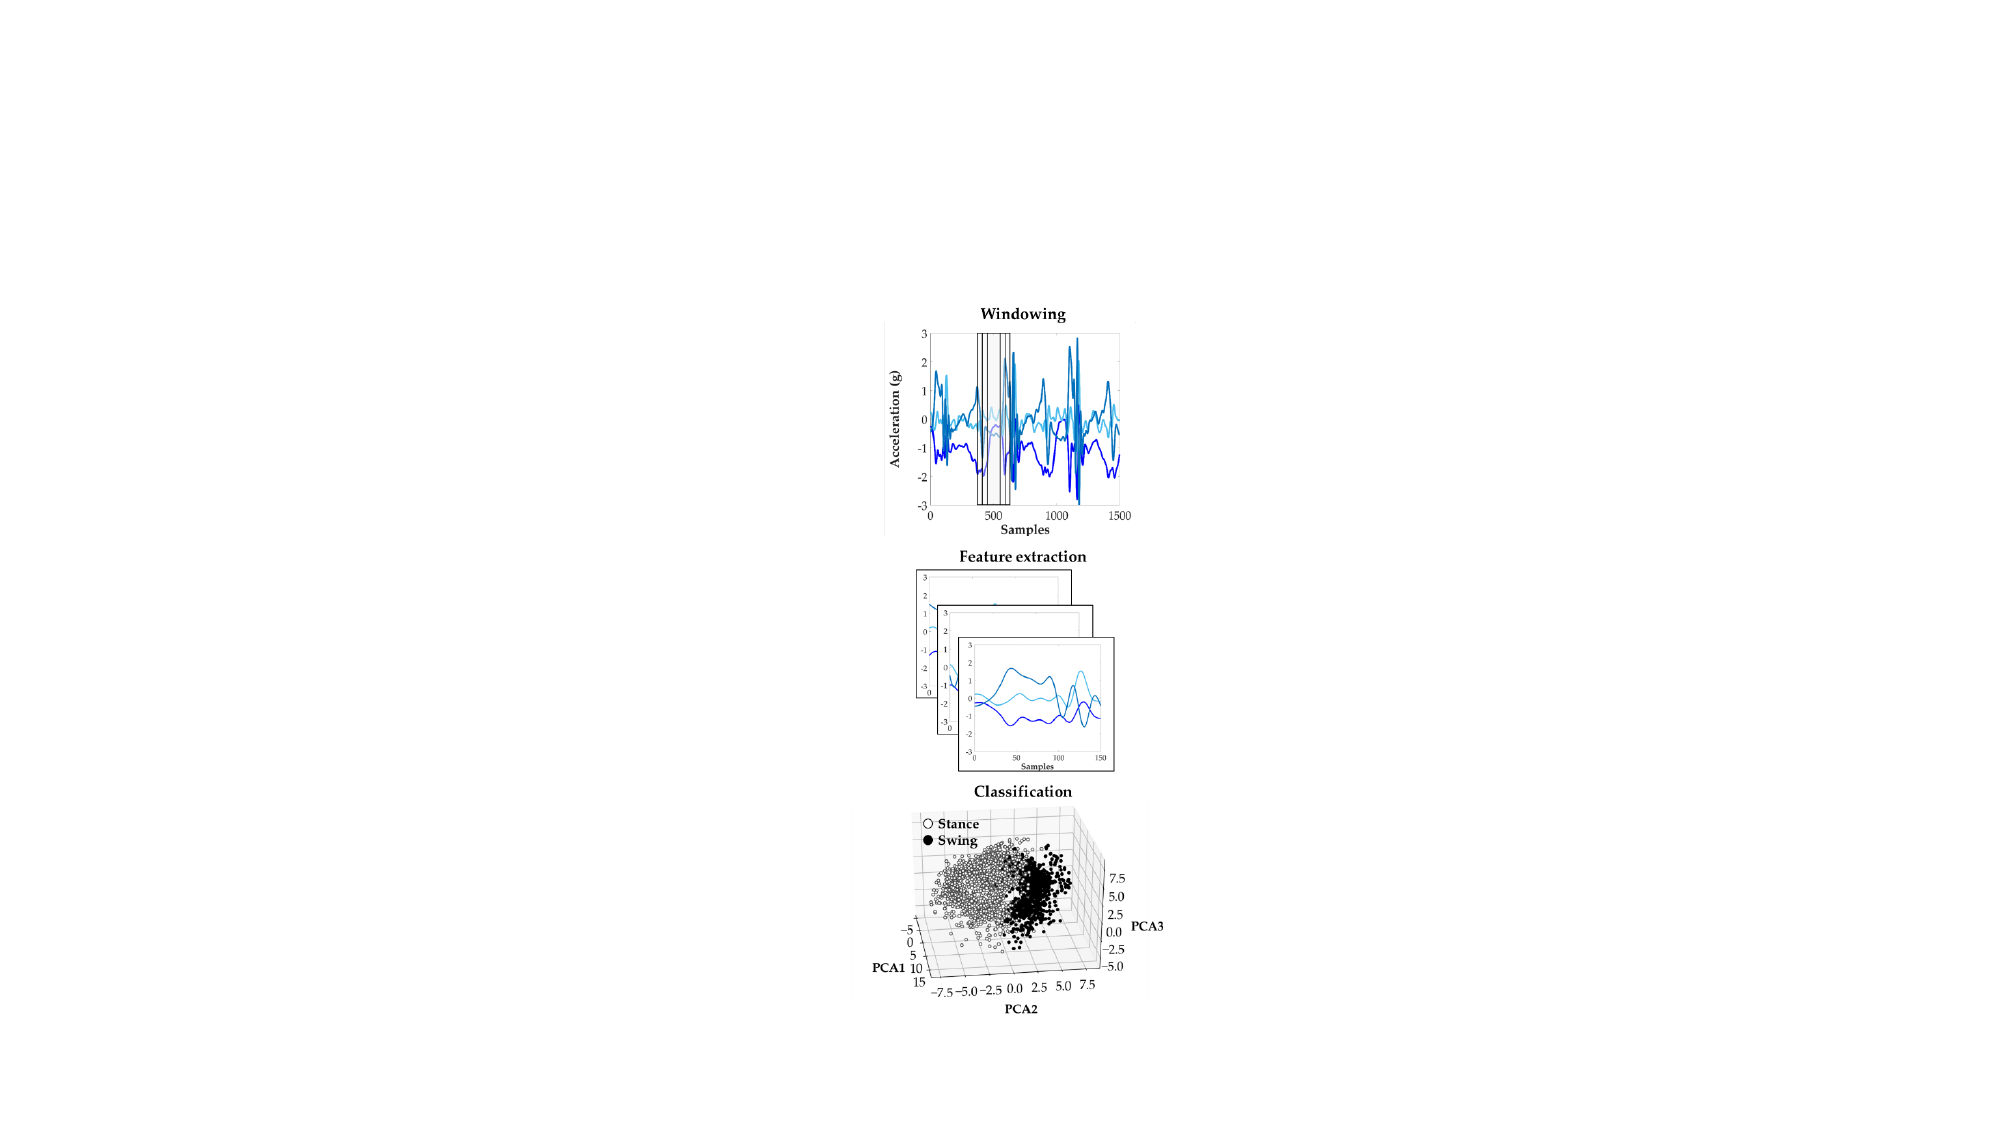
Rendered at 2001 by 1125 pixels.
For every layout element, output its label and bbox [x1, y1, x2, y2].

list [837, 299, 1163, 1014]
